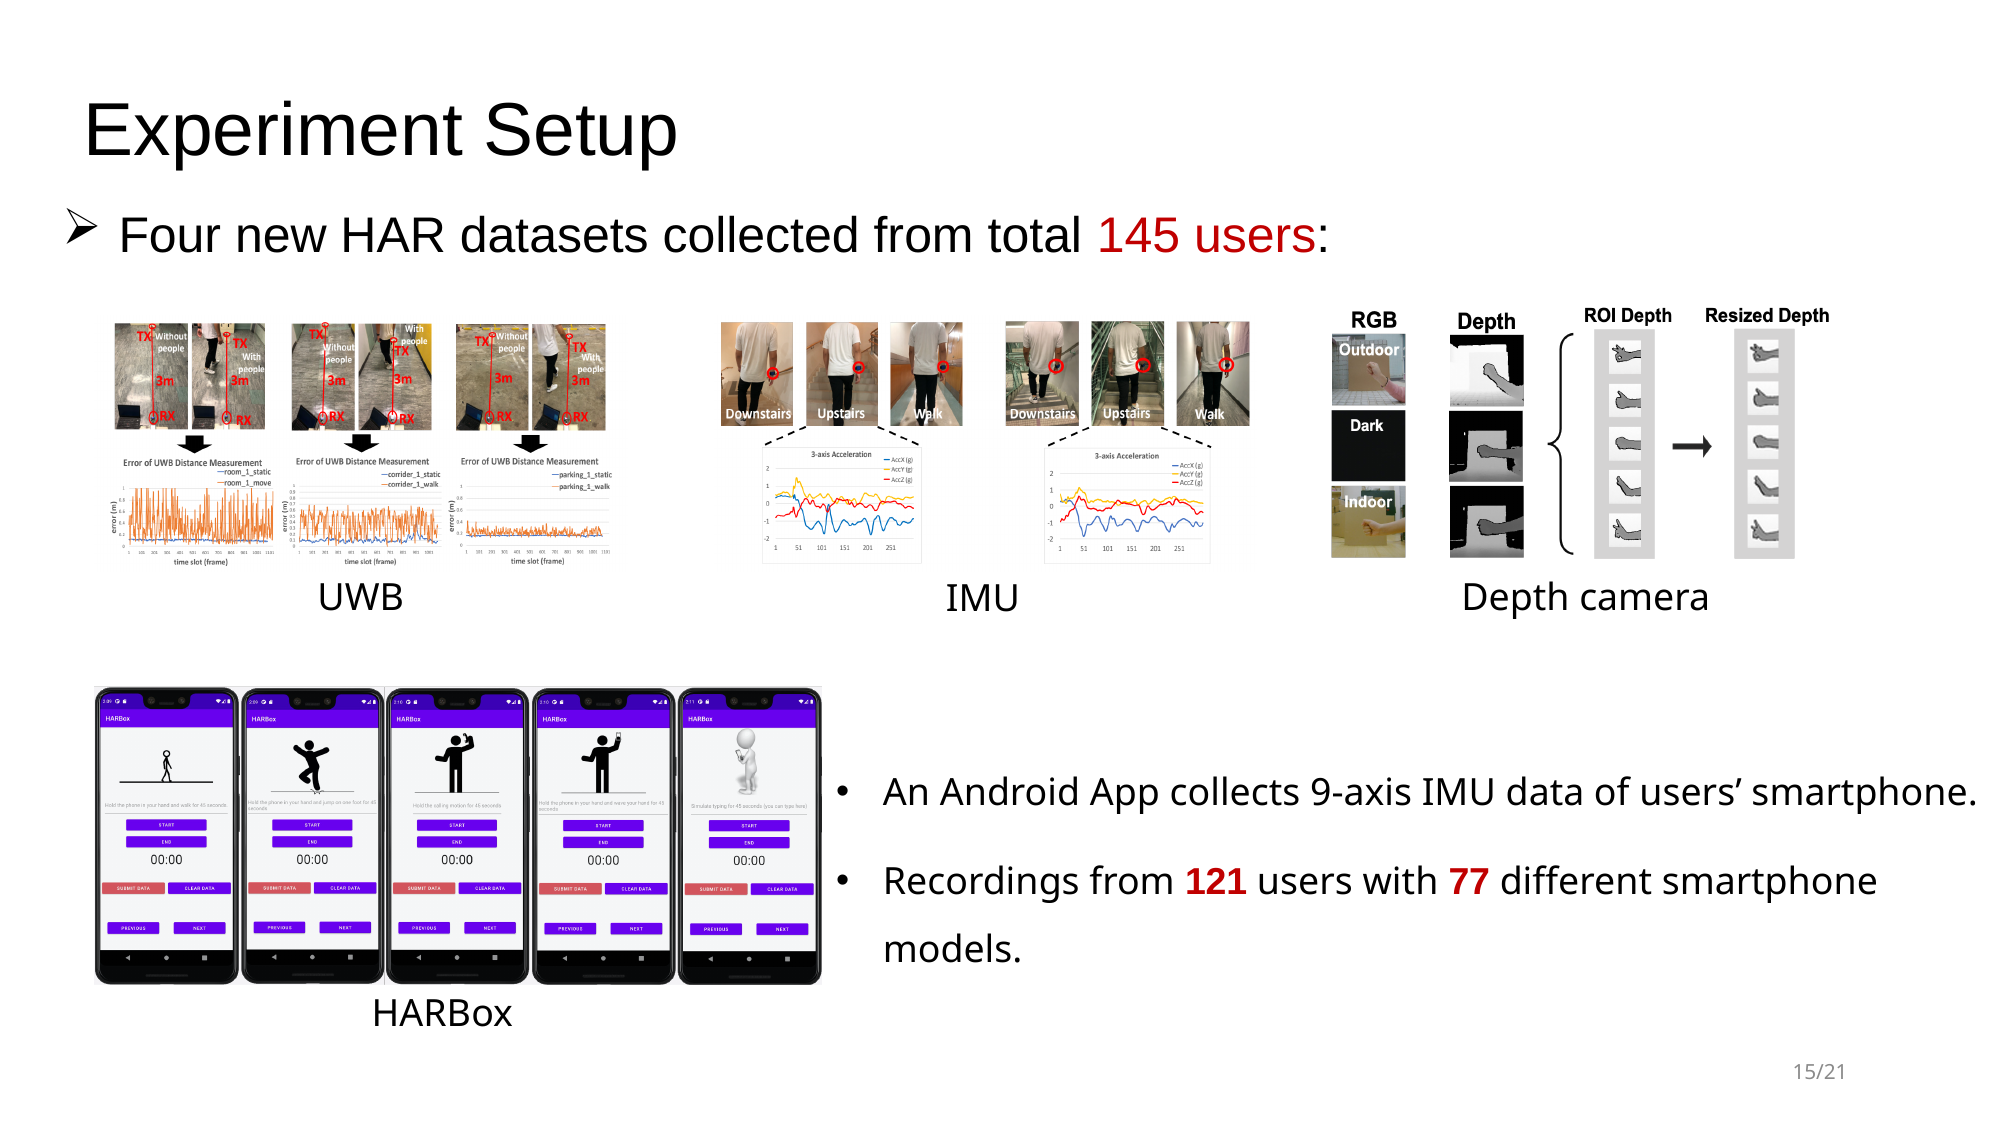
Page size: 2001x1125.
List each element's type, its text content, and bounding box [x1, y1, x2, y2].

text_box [94, 315, 628, 627]
text_box Recordings from 121 users with 77 different smartphone models. [822, 827, 2000, 977]
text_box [1329, 297, 1842, 627]
title Experiment Setup [68, 48, 1897, 180]
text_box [714, 314, 1257, 628]
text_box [94, 687, 822, 1043]
slide_number 15/21 [1412, 1042, 1863, 1103]
text_box An Android App collects 9-axis IMU data of users’ smartphone. [822, 737, 2000, 821]
text_box Four new HAR datasets collected from total 145 users: [47, 201, 1461, 271]
